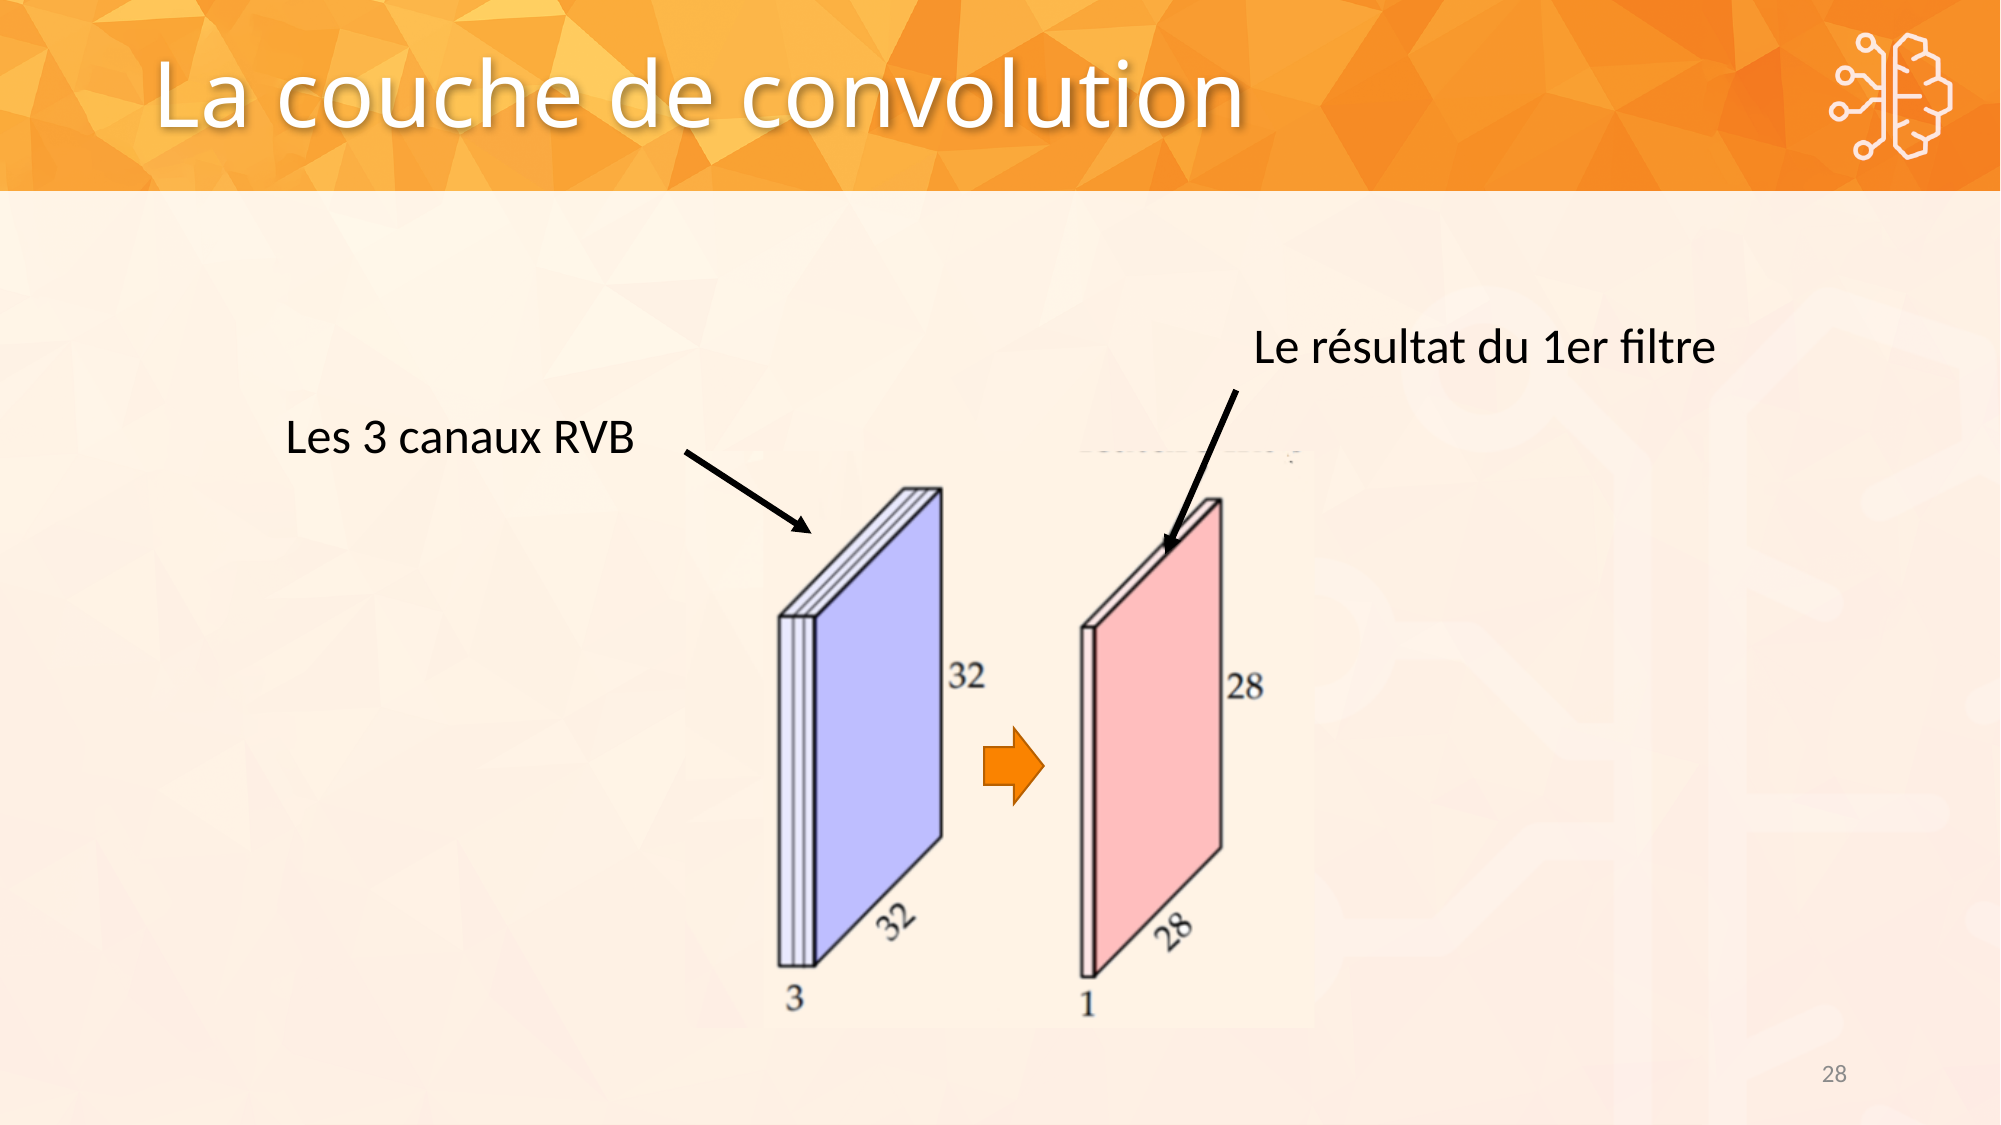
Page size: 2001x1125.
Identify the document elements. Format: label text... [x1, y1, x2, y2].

text_box Le résultat du 1er filtre [1238, 306, 1732, 381]
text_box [685, 451, 812, 534]
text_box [1165, 390, 1237, 555]
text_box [685, 451, 1315, 1028]
text_box Les 3 canaux RVB [270, 396, 650, 472]
picture [0, 0, 2001, 1125]
slide_number 28 [1412, 1042, 1863, 1103]
title La couche de convolution [137, 37, 1863, 158]
